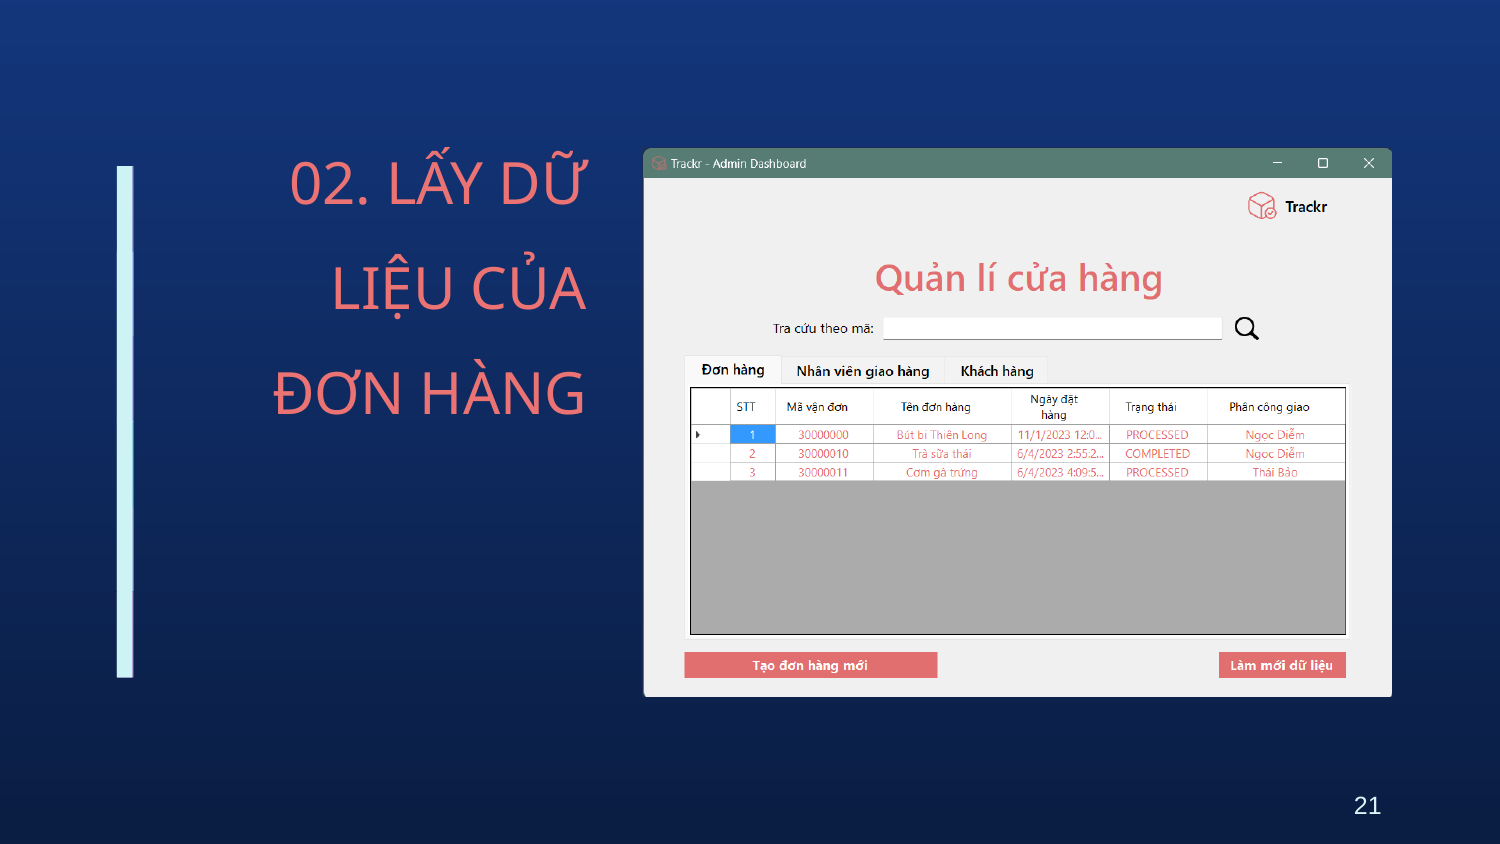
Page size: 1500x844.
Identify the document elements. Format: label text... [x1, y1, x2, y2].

picture [641, 146, 1392, 697]
title 02. LẤY DỮ LIỆU CỦA ĐƠN HÀNG [172, 277, 602, 442]
slide_number 21 [1059, 782, 1397, 828]
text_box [116, 165, 133, 678]
